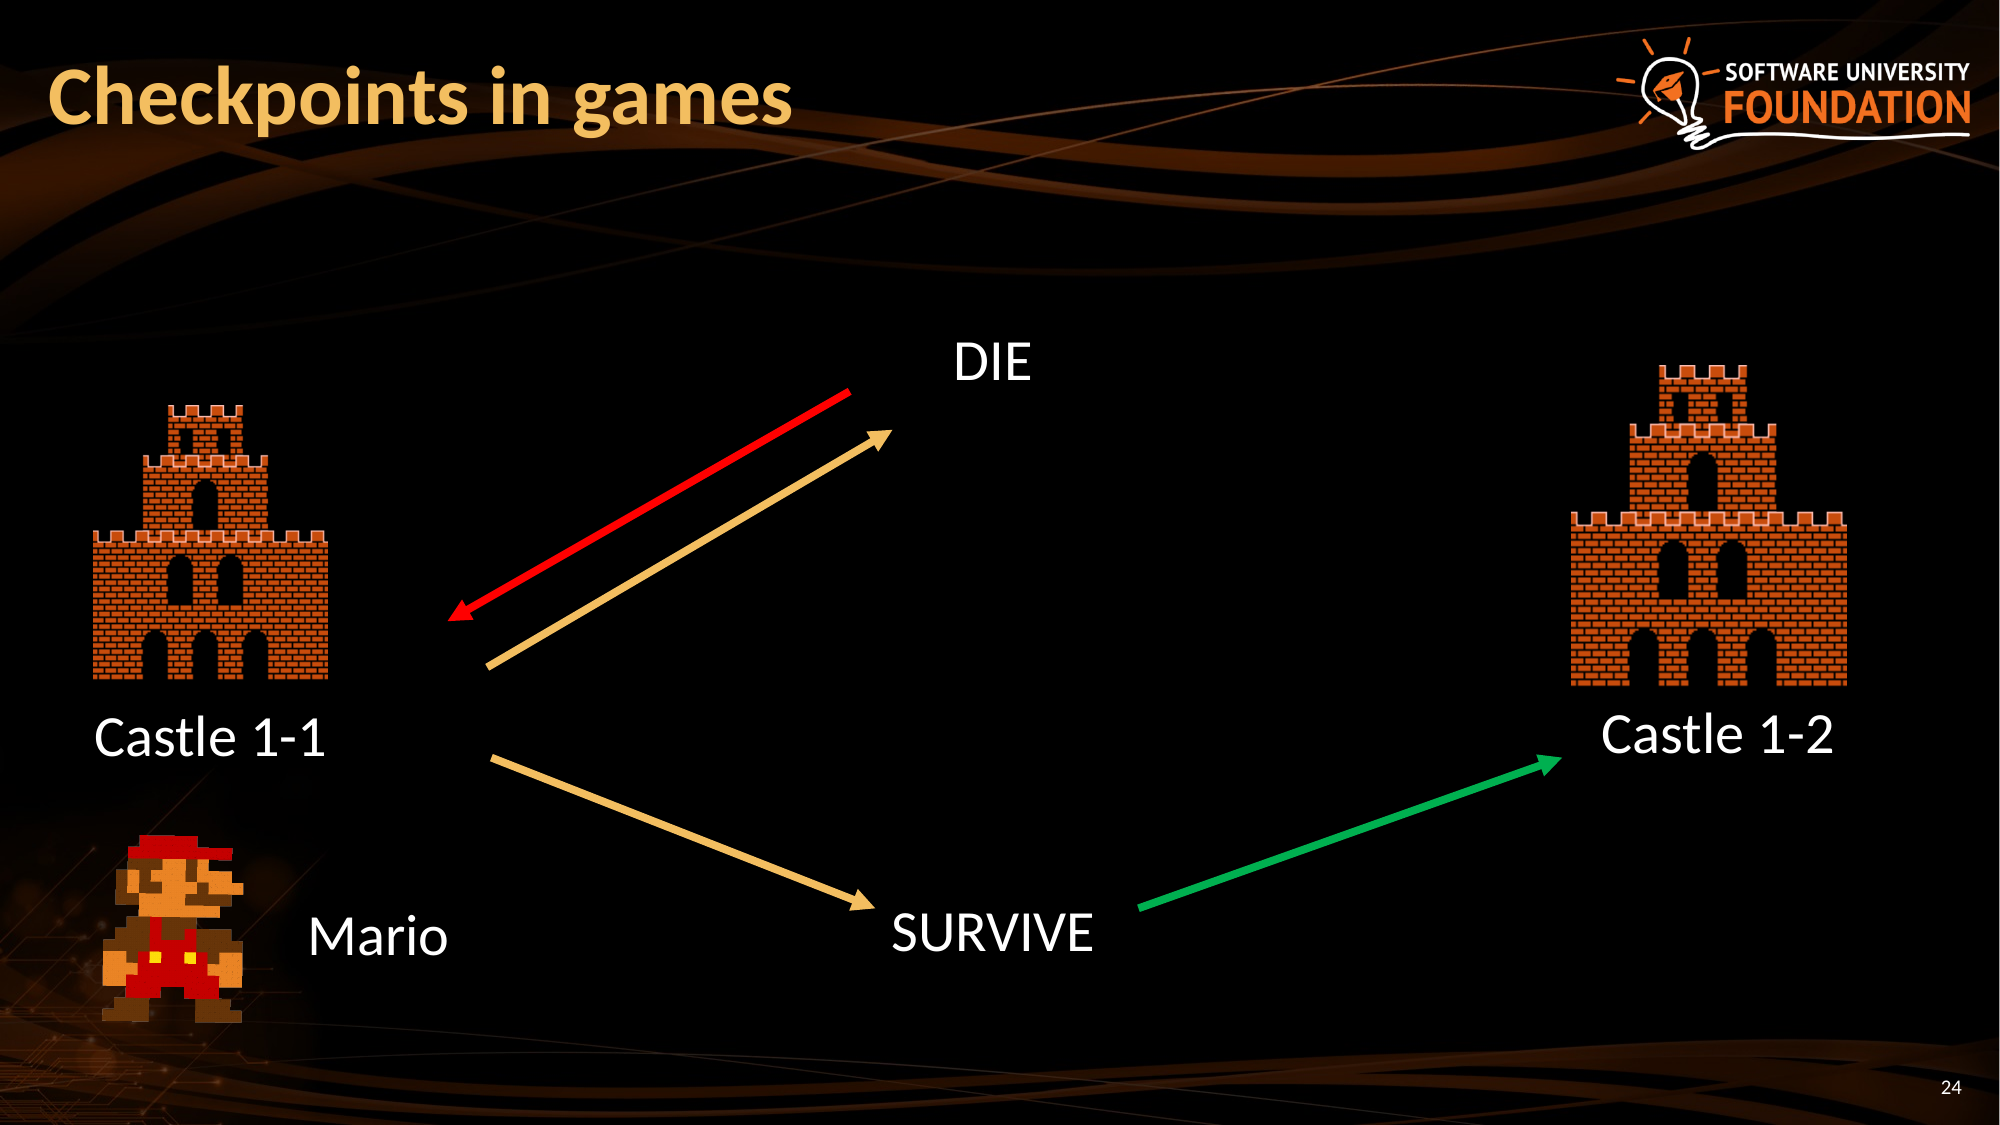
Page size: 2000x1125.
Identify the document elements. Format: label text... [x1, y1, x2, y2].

picture [0, 0, 2000, 1125]
text_box Castle 1-1 [79, 690, 343, 776]
title Checkpoints in games [30, 6, 1602, 189]
text_box SURVIVE [876, 885, 1111, 971]
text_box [491, 757, 876, 909]
text_box Castle 1-2 [1586, 687, 1850, 773]
text_box DIE [939, 314, 1048, 400]
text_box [447, 391, 850, 622]
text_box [487, 429, 893, 668]
text_box Mario [346, 889, 465, 975]
slide_number 24 [1897, 1070, 1968, 1103]
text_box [1138, 757, 1563, 909]
